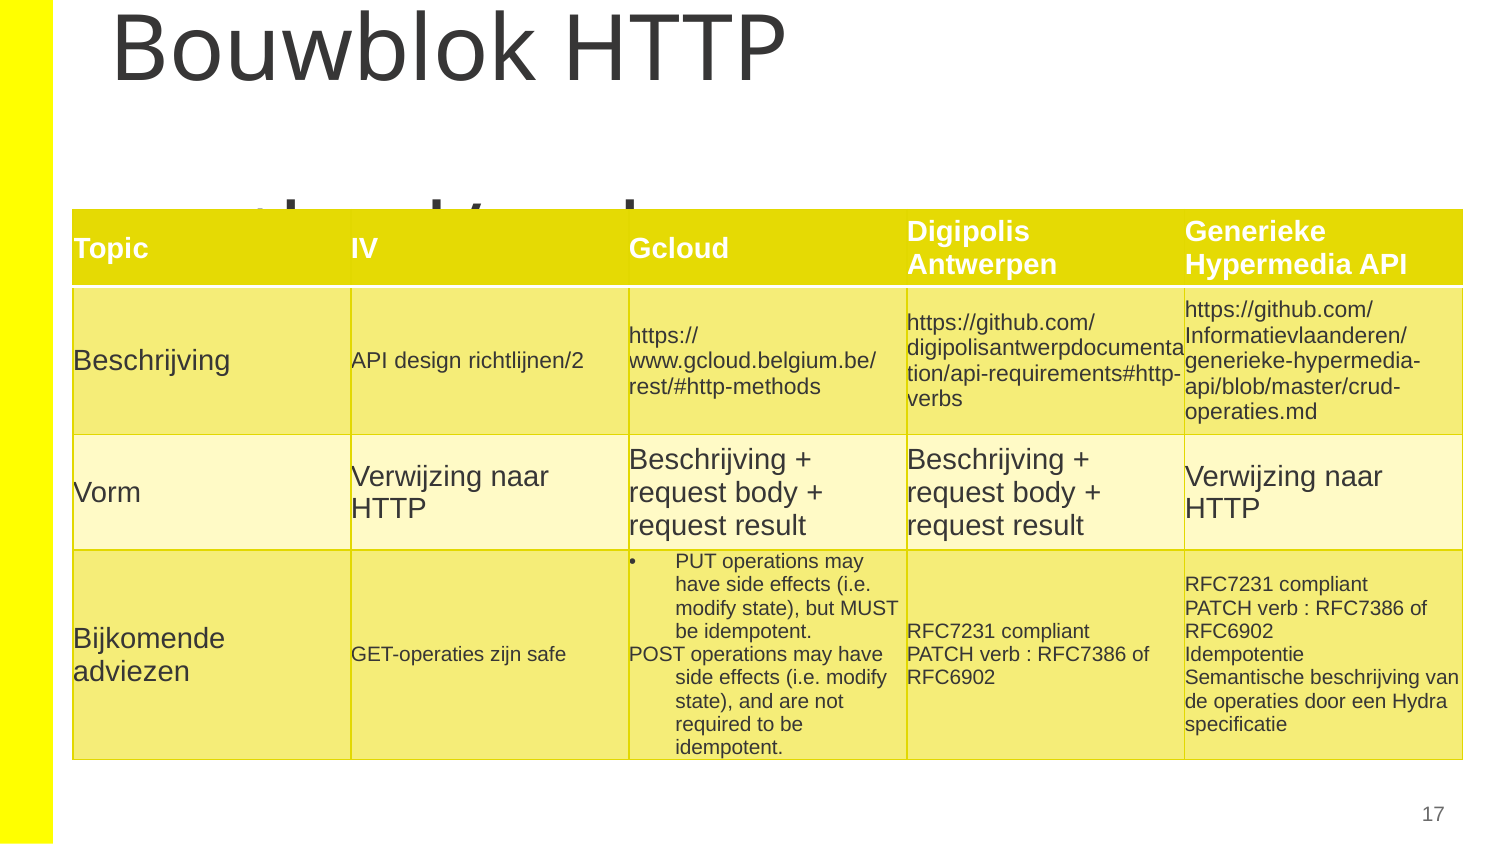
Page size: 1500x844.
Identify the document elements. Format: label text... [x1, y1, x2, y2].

table_cell Vorm [74, 435, 350, 549]
table_cell GET-operaties zijn safe [352, 551, 628, 759]
table_cell Beschrijving [74, 288, 350, 434]
table_cell Beschrijving + request body + request result [630, 435, 906, 549]
table_cell API design richtlijnen/2 [352, 288, 628, 434]
table_header Topic [74, 210, 350, 285]
table_cell RFC7231 compliant PATCH verb : RFC7386 of RFC6902 Idempotentie Semantische beschrijving van de operaties door een Hydra specificatie [1185, 551, 1462, 759]
table_cell Verwijzing naar HTTP [1185, 435, 1462, 549]
table_cell https://github.com/Informatievlaanderen/generieke-hypermedia-api/blob/master/crud-operaties.md [1185, 288, 1462, 434]
table_header Gcloud [630, 210, 906, 285]
table_header IV [352, 210, 628, 285]
table_cell https://github.com/digipolisantwerpdocumentation/api-requirements#http-verbs [908, 288, 1184, 434]
table_cell Beschrijving + request body + request result [908, 435, 1184, 549]
table_cell Verwijzing naar HTTP [352, 435, 628, 549]
table_header Digipolis Antwerpen [908, 210, 1184, 285]
table_cell Bijkomende adviezen [74, 551, 350, 759]
slide_number 17 [1339, 796, 1452, 829]
table_cell https://www.gcloud.belgium.be/rest/#http-methods [630, 288, 906, 434]
table_cell PUT operations may have side effects (i.e. modify state), but MUST be idempotent. POST operations may have side effects (i.e. modify state), and are not required to be idempotent. [630, 551, 906, 759]
text_box Bouwblok HTTP method/verbs. [94, 0, 1439, 109]
table_cell RFC7231 compliant PATCH verb : RFC7386 of RFC6902 [908, 551, 1184, 759]
table_header Generieke Hypermedia API [1185, 210, 1462, 285]
